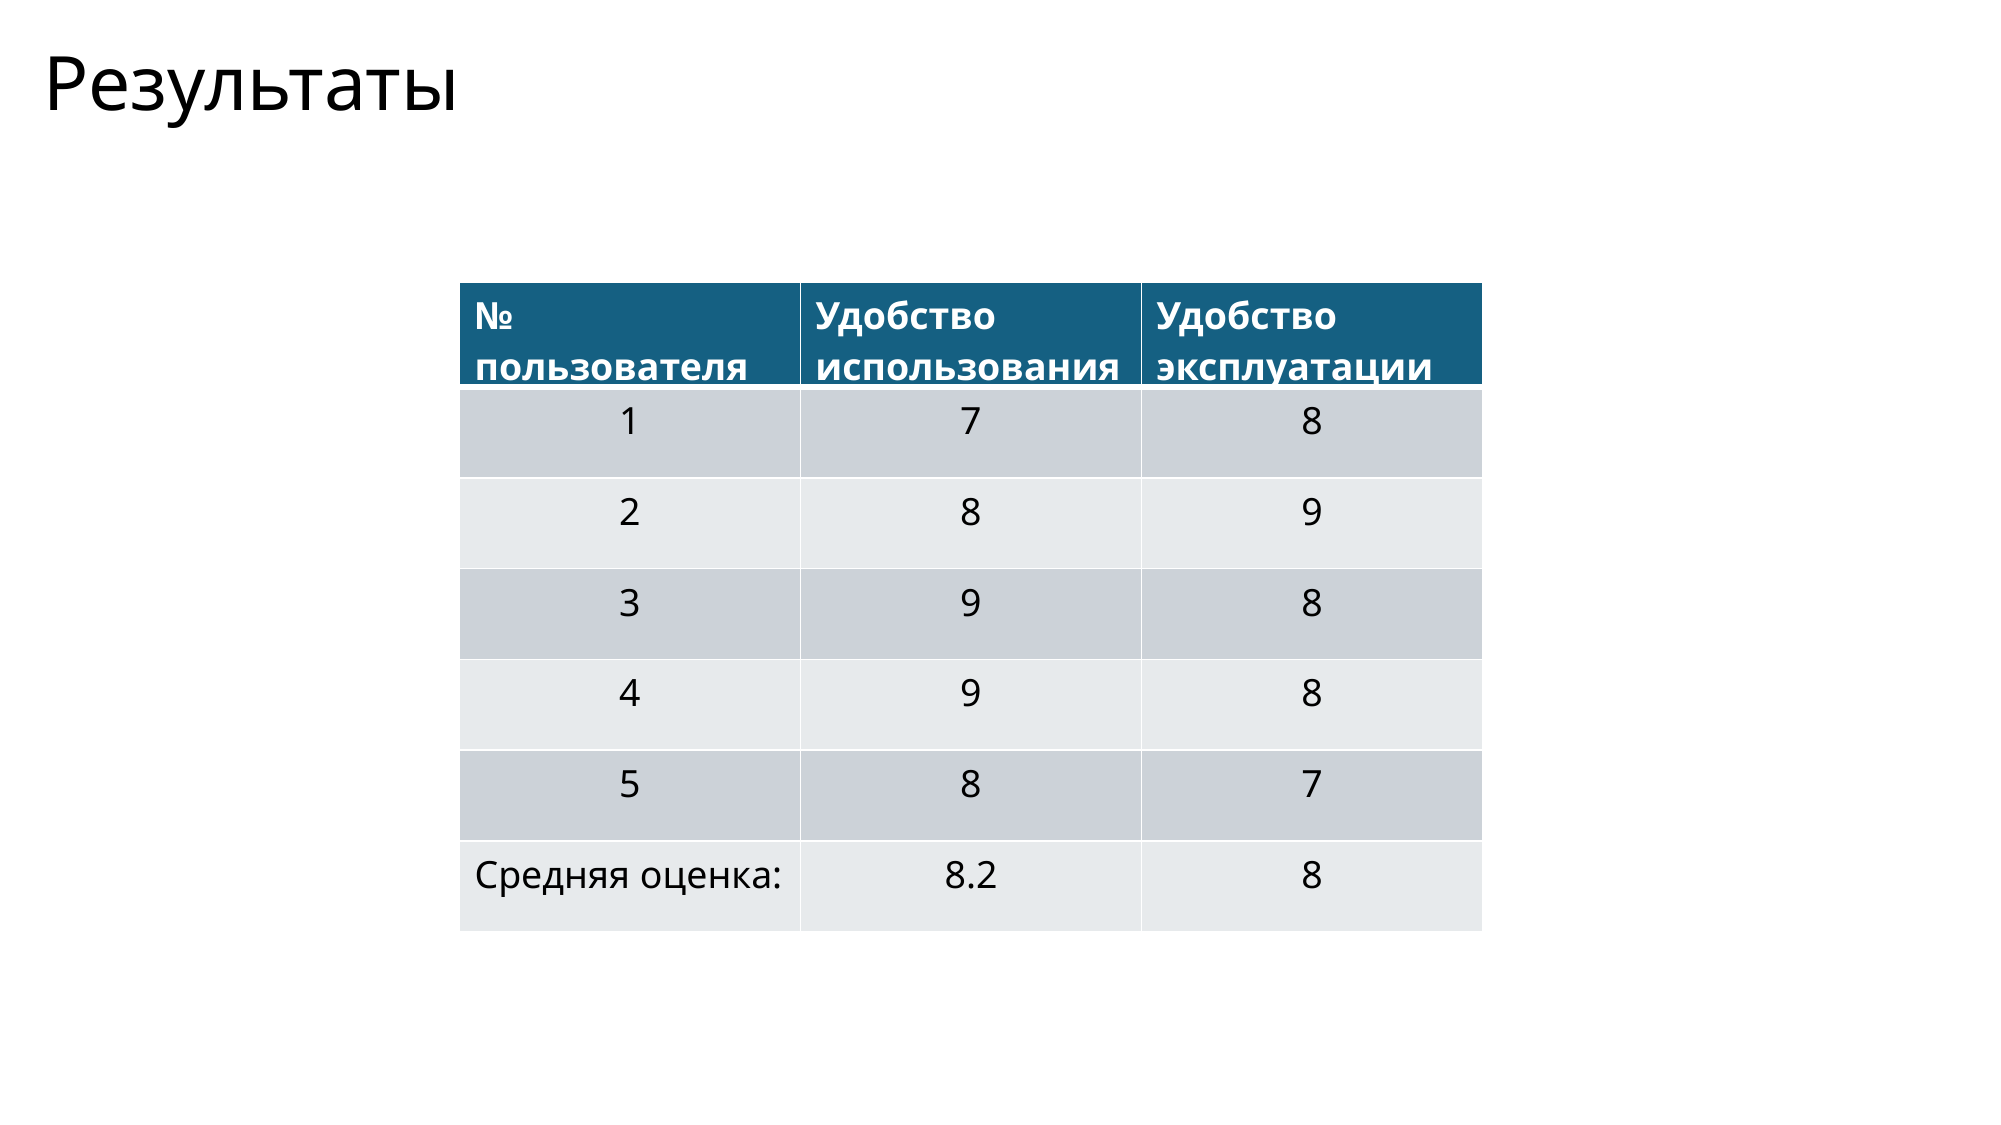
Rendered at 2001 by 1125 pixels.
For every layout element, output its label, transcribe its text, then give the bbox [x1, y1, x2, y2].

table_cell 8 [801, 479, 1141, 568]
table_cell 8.2 [801, 842, 1141, 931]
table_header Удобство эксплуатации [1142, 283, 1482, 384]
text_box Результаты [28, 28, 972, 134]
table_cell 1 [460, 390, 800, 477]
table_cell 7 [801, 390, 1141, 477]
table_cell 9 [801, 660, 1141, 749]
table_cell 8 [1142, 660, 1482, 749]
table_cell 2 [460, 479, 800, 568]
table_cell 3 [460, 569, 800, 659]
table_cell 9 [801, 569, 1141, 659]
table_header № пользователя [460, 283, 800, 384]
table_cell 7 [1142, 751, 1482, 840]
table_cell 8 [1142, 569, 1482, 659]
table_cell 8 [1142, 390, 1482, 477]
table_cell 8 [801, 751, 1141, 840]
table_cell 9 [1142, 479, 1482, 568]
table_cell 8 [1142, 842, 1482, 931]
table_cell 4 [460, 660, 800, 749]
table_cell Средняя оценка: [460, 842, 800, 931]
table_cell 5 [460, 751, 800, 840]
table_header Удобство использования [801, 283, 1141, 384]
